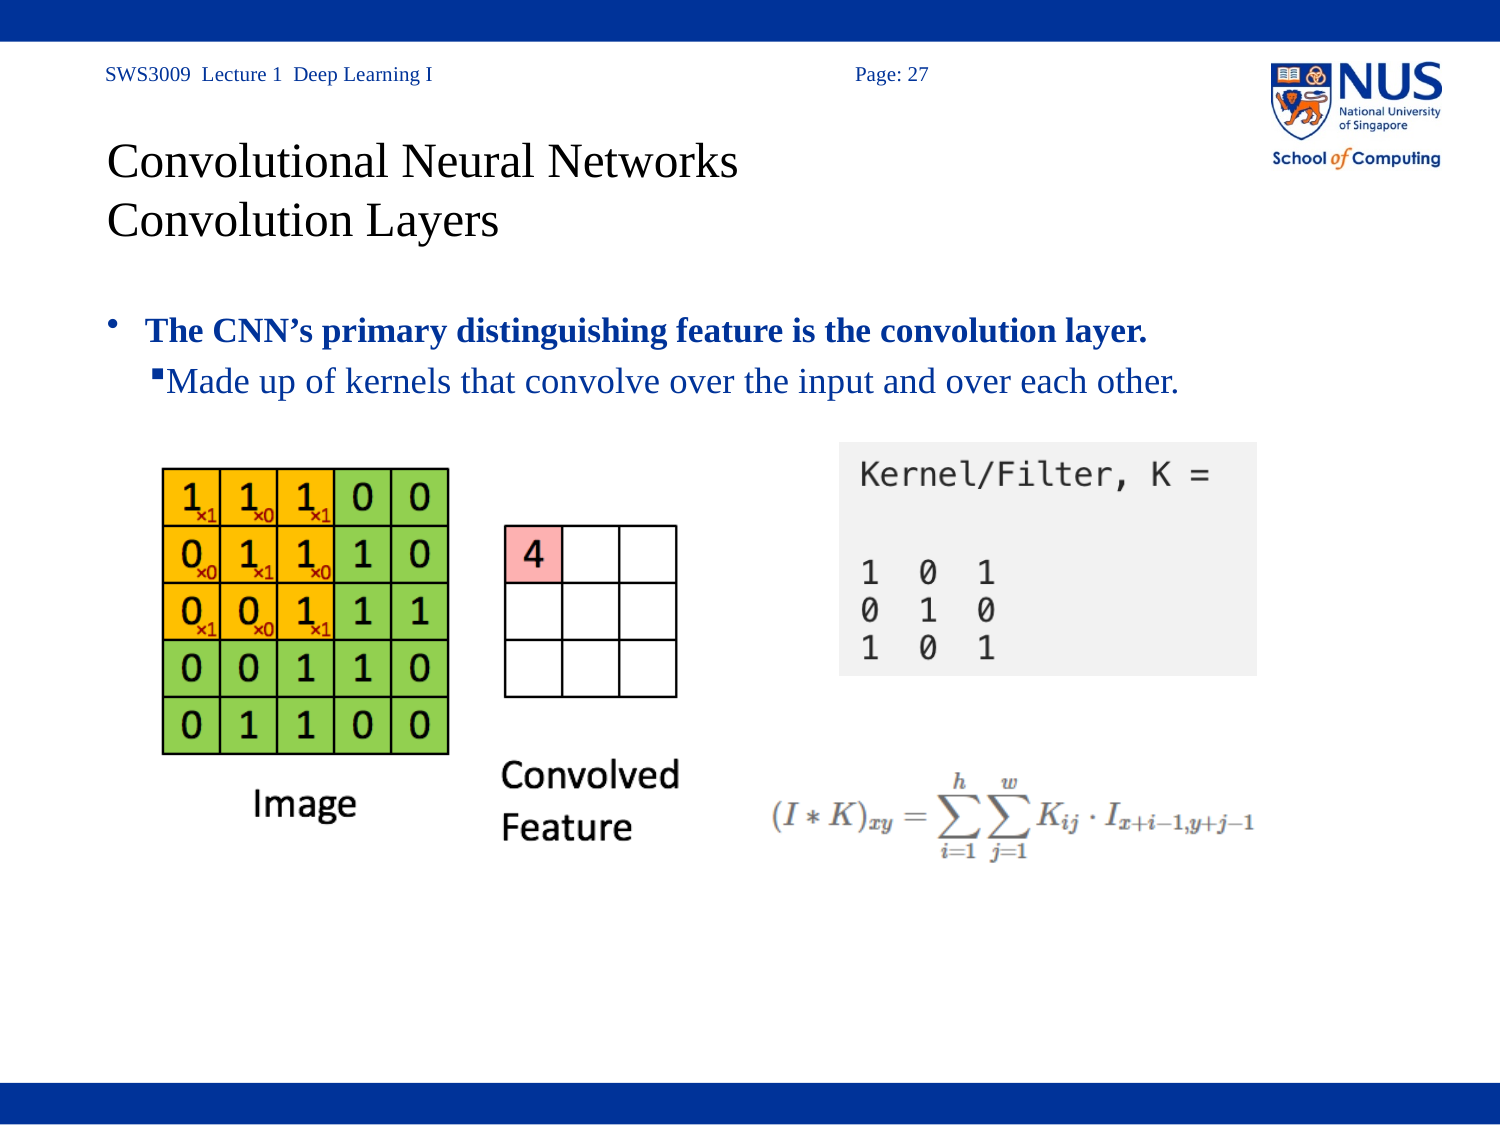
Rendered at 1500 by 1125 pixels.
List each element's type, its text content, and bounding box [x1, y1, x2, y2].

list The CNN’s primary distinguishing feature is the convolution layer. Made up of kernels that convolve over the input and over each other. [90, 298, 1366, 1022]
picture [1271, 61, 1442, 171]
picture [106, 412, 731, 869]
title Convolutional Neural Networks Convolution Layers [90, 93, 1160, 282]
picture [746, 761, 1282, 879]
picture [839, 442, 1257, 677]
